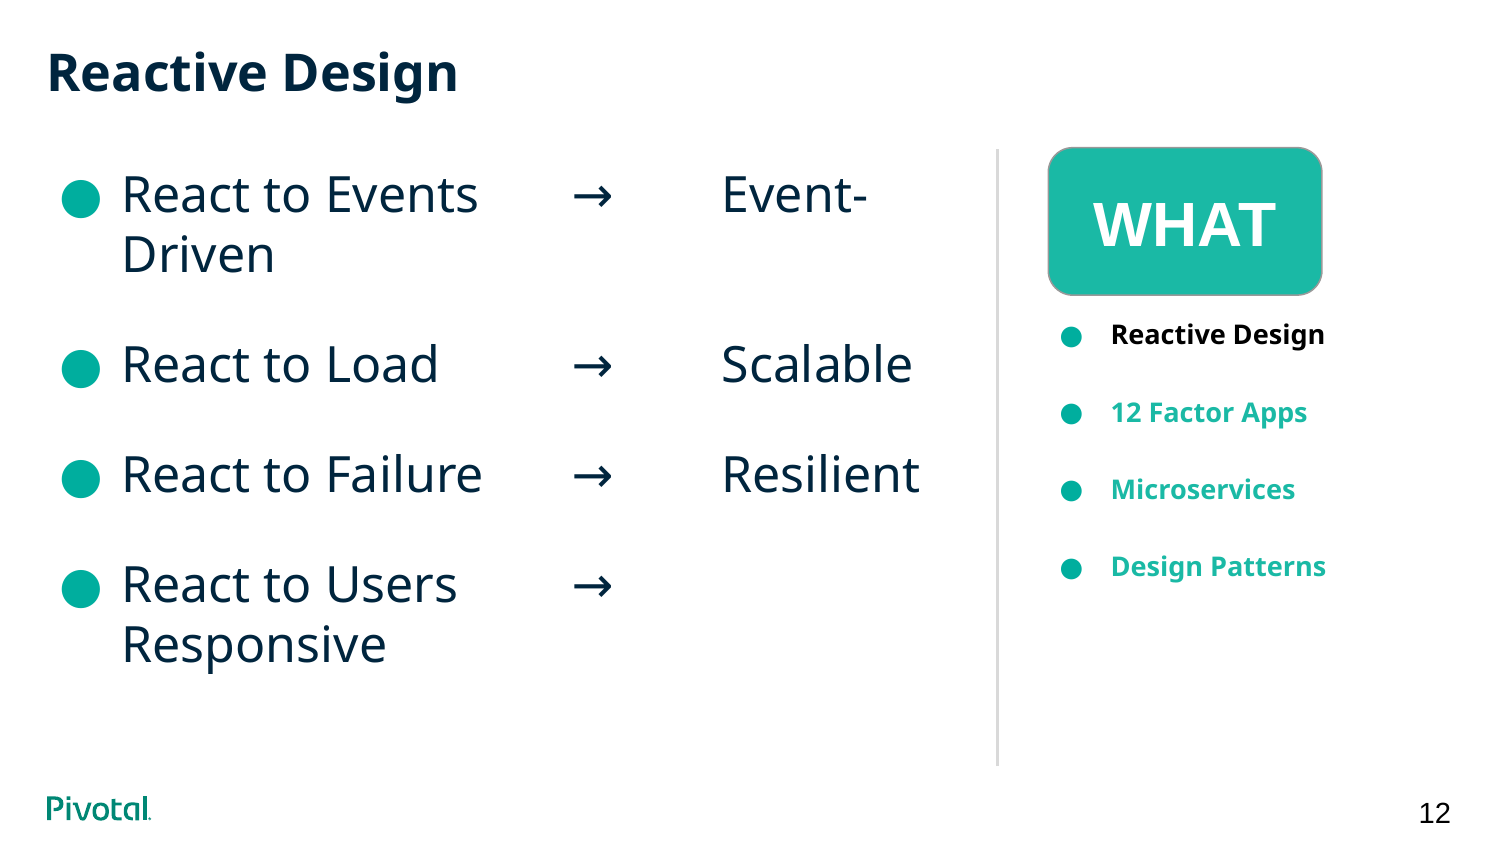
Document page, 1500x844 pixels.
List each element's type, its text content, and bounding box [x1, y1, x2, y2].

title Reactive Design [31, 24, 1453, 90]
list React to Events → Event-Driven React to Load → Scalable React to Failure → Resilient React to Users → Responsive [31, 147, 954, 767]
text_box WHAT [1048, 147, 1322, 296]
list Reactive Design 12 Factor Apps Microservices Design Patterns [1020, 147, 1469, 767]
slide_number 12 [1403, 779, 1494, 844]
